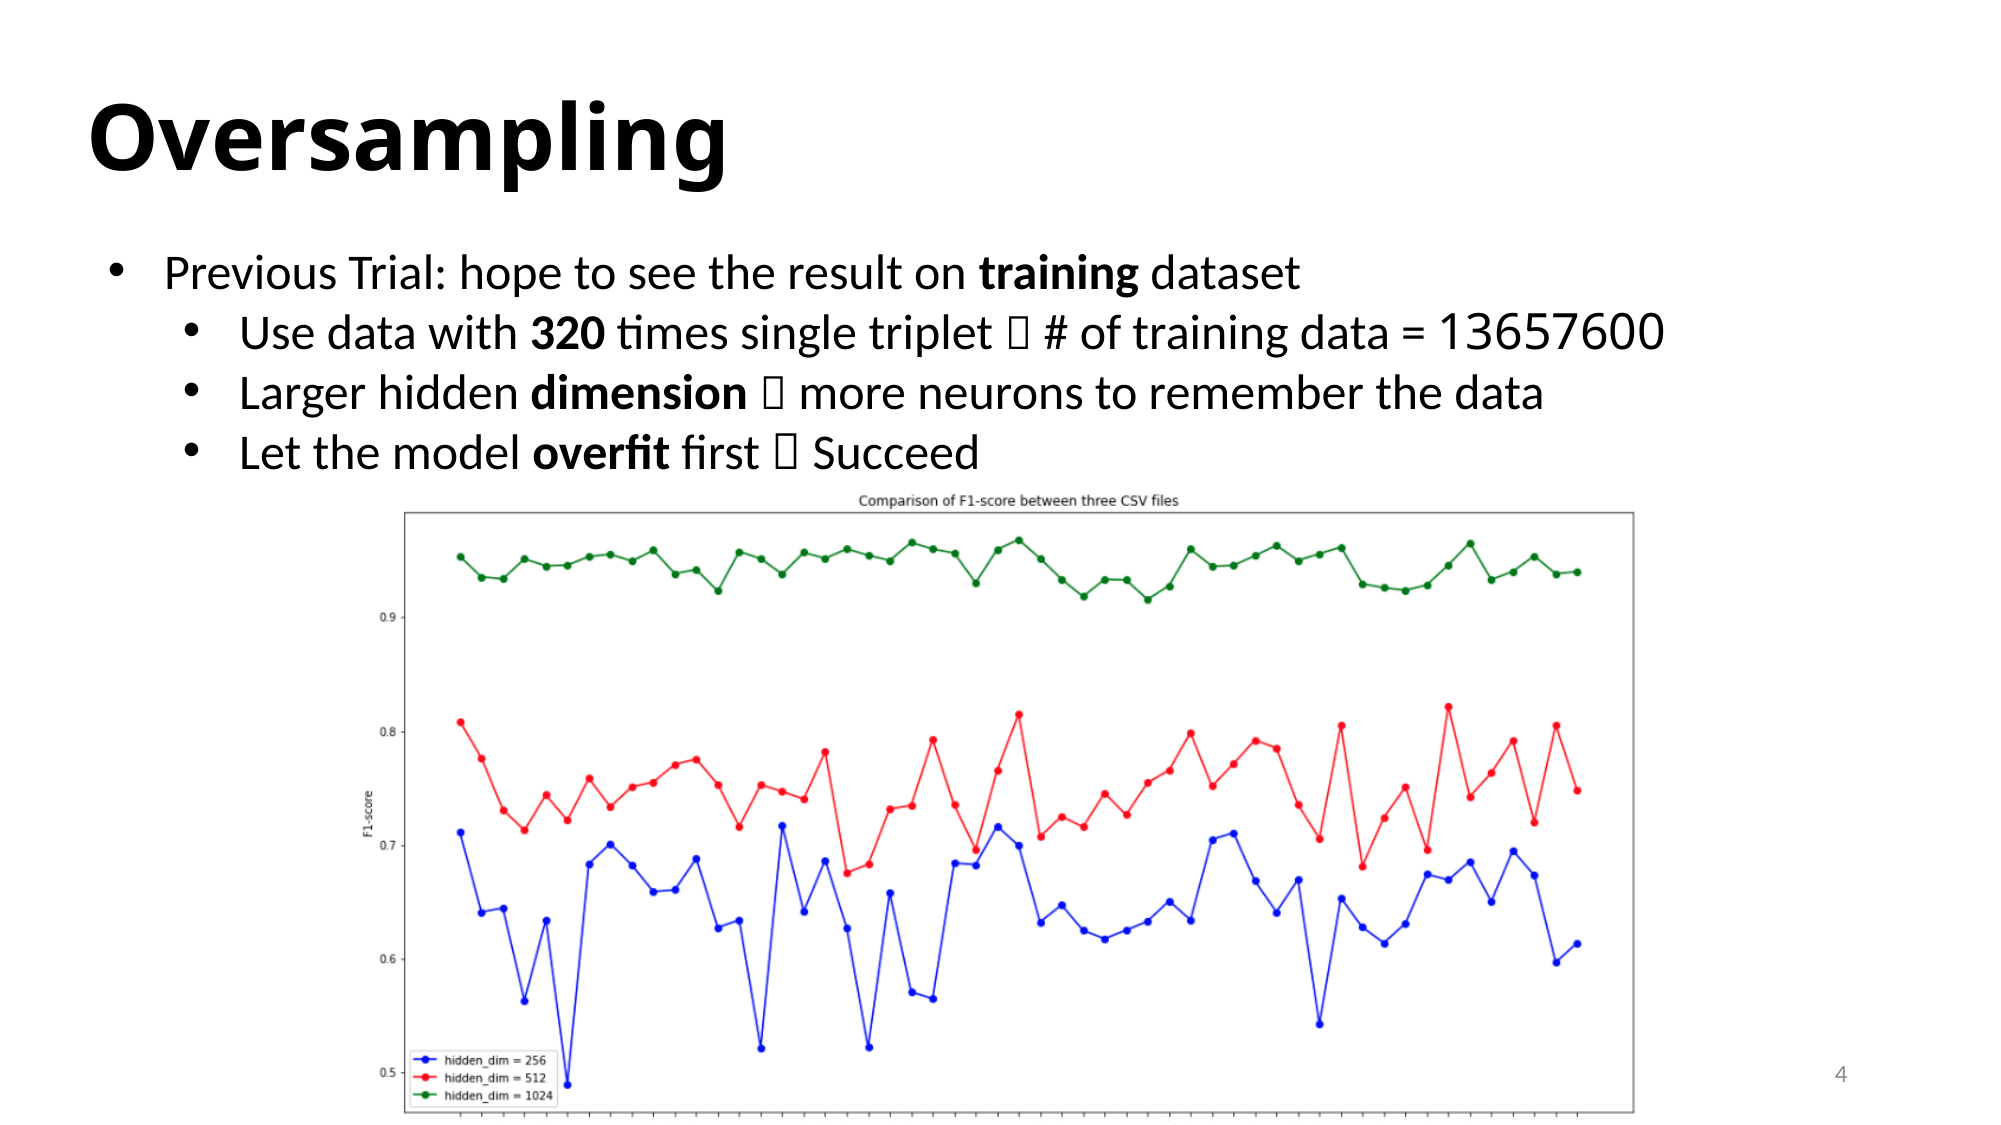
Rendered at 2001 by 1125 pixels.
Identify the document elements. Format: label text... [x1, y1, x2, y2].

text_box Previous Trial: hope to see the result on training dataset Use data with 320 times single triplet  # of training data = 13657600 Larger hidden dimension  more neurons to remember the data Let the model overfit first  Succeed [93, 231, 1942, 547]
title Oversampling [71, 32, 1796, 250]
slide_number 4 [1642, 1042, 1863, 1103]
picture [357, 487, 1642, 1121]
